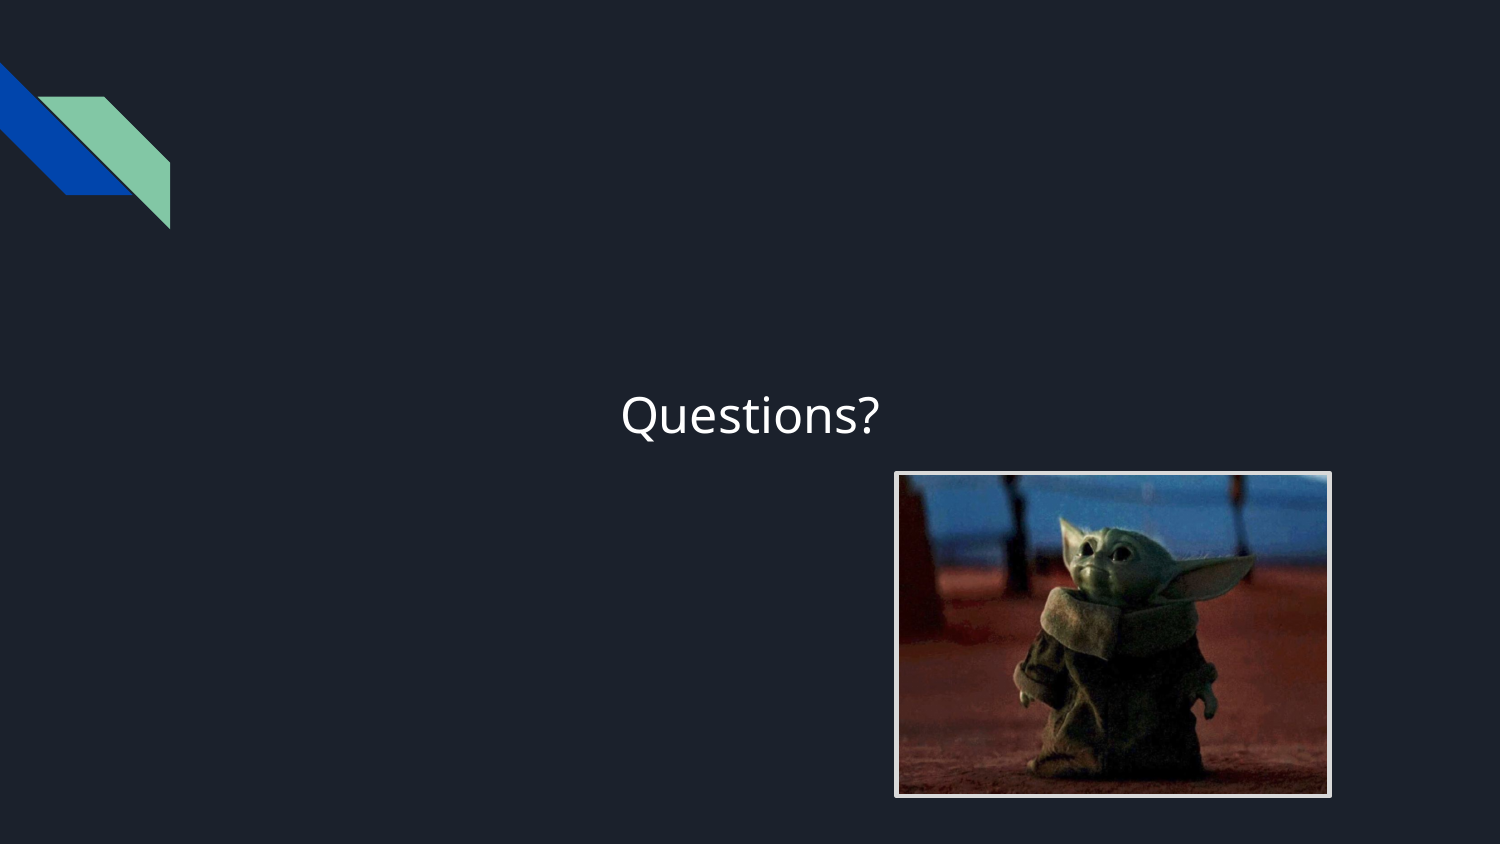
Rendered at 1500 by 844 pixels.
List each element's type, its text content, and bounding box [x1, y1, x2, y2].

picture [898, 475, 1328, 794]
title Questions? [172, 368, 1328, 476]
